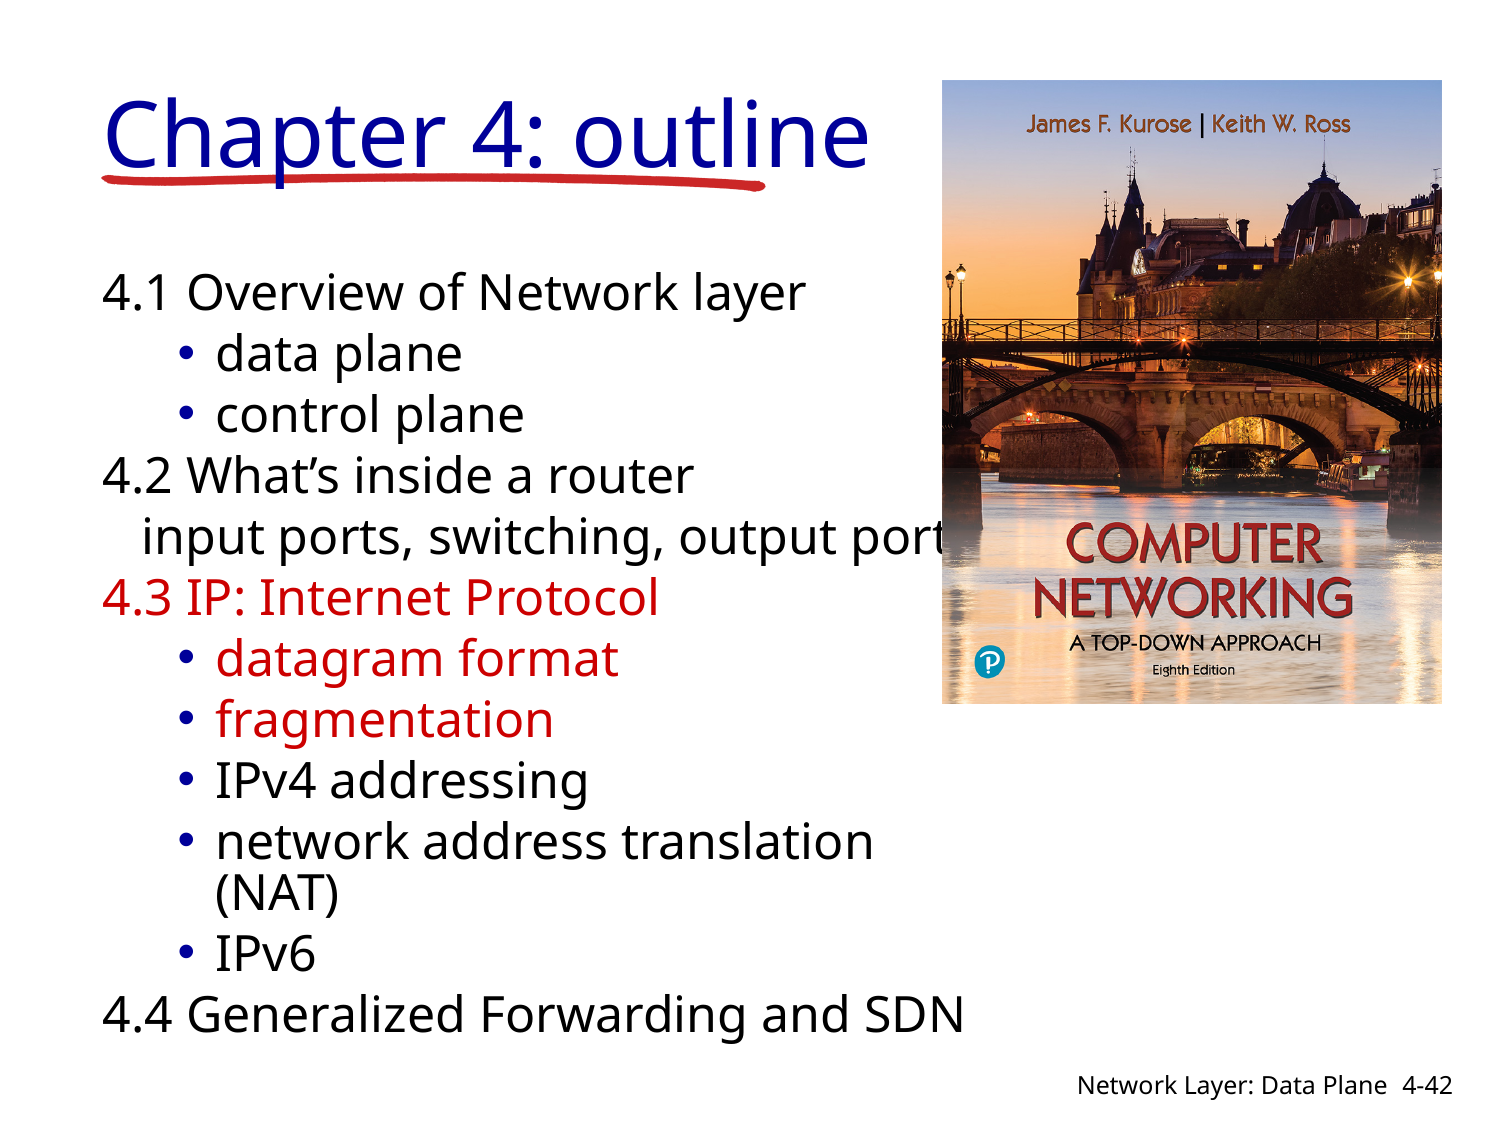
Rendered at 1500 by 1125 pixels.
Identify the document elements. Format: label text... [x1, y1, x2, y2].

footer Network Layer: Data Plane [1045, 1062, 1404, 1102]
picture [98, 167, 774, 197]
list 4.1 Overview of Network layer data plane control plane 4.2 What’s inside a router input ports, switching, output ports 4.3 IP: Internet Protocol datagram format fragmentation IPv4 addressing network address translation (NAT) IPv6 4.4 Generalized Forwarding and SDN [87, 262, 1016, 1080]
picture [942, 79, 1443, 704]
text_box Chapter 4: outline [87, 37, 1363, 225]
slide_number 4-42 [1386, 1061, 1480, 1108]
